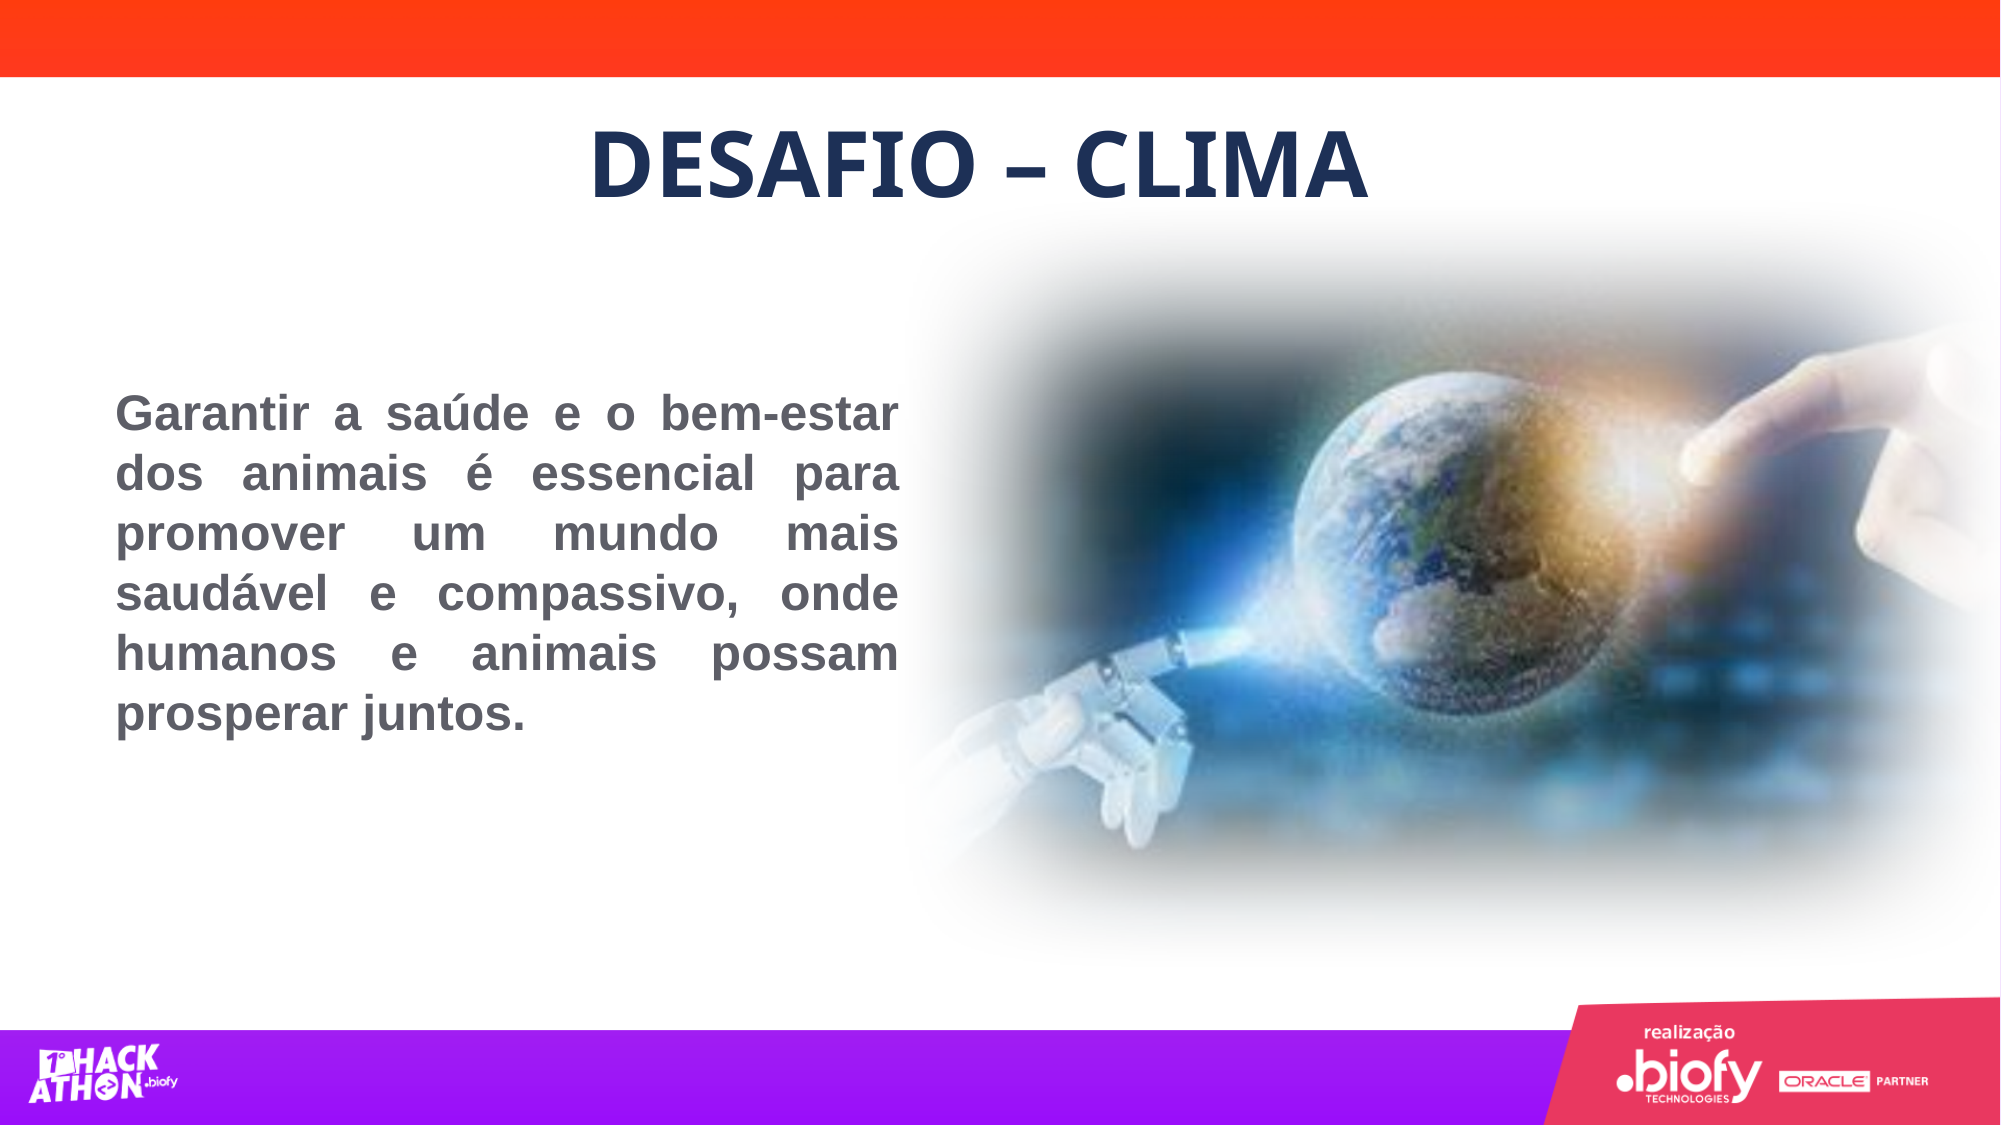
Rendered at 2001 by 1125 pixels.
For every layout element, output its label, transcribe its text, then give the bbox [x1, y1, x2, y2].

text_box DESAFIO – CLIMA [572, 98, 1428, 224]
picture [0, 0, 2001, 1125]
text_box Garantir a saúde e o bem-estar dos animais é essencial para promover um mundo mais saudável e compassivo, onde humanos e animais possam prosperar juntos. [100, 373, 882, 748]
